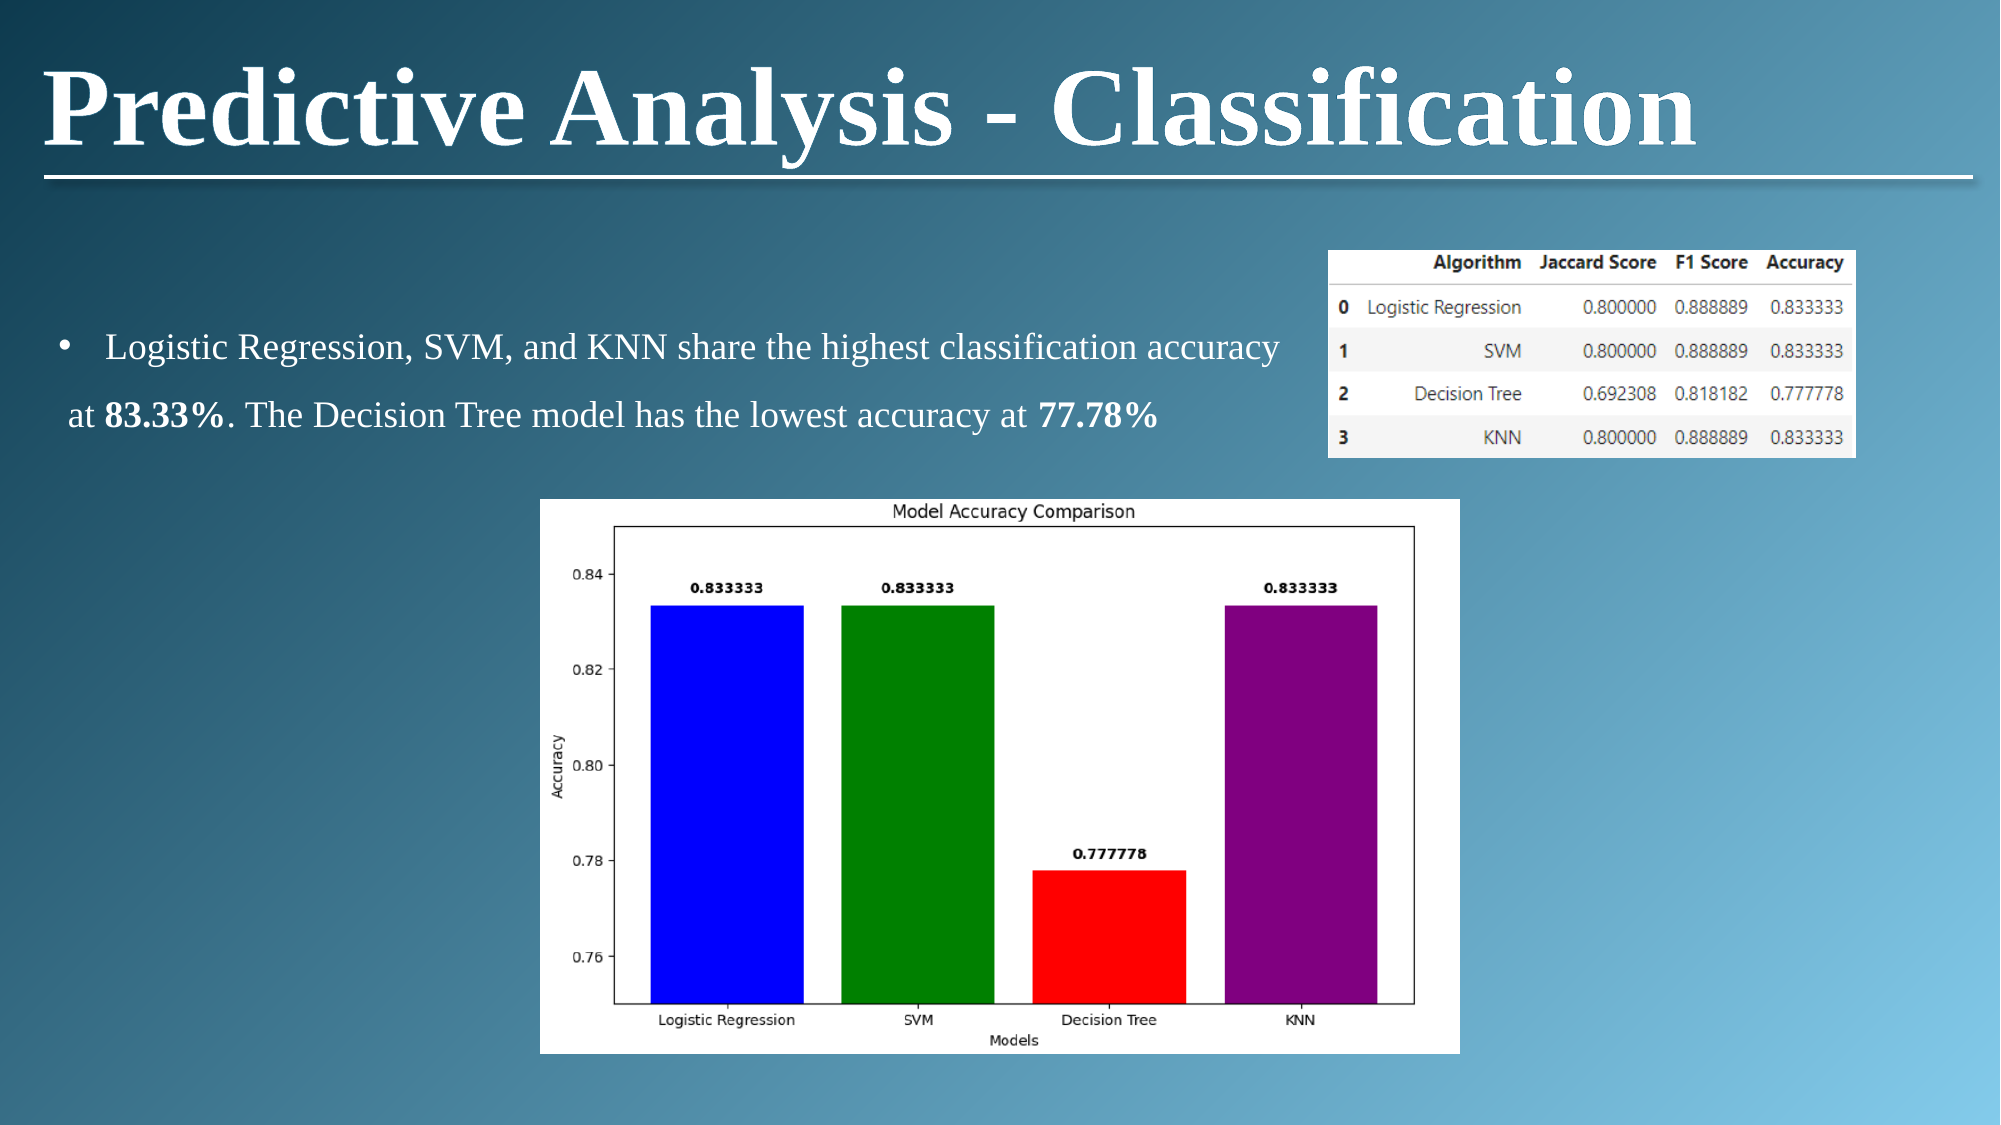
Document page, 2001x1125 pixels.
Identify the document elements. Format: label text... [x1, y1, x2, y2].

picture [539, 499, 1461, 1054]
title Predictive Analysis - Classification [26, 0, 1968, 218]
text_box Logistic Regression, SVM, and KNN share the highest classification accuracy at 83.33%. The Decision Tree model has the lowest accuracy at 77.78% [43, 292, 1917, 892]
picture [1328, 249, 1856, 459]
